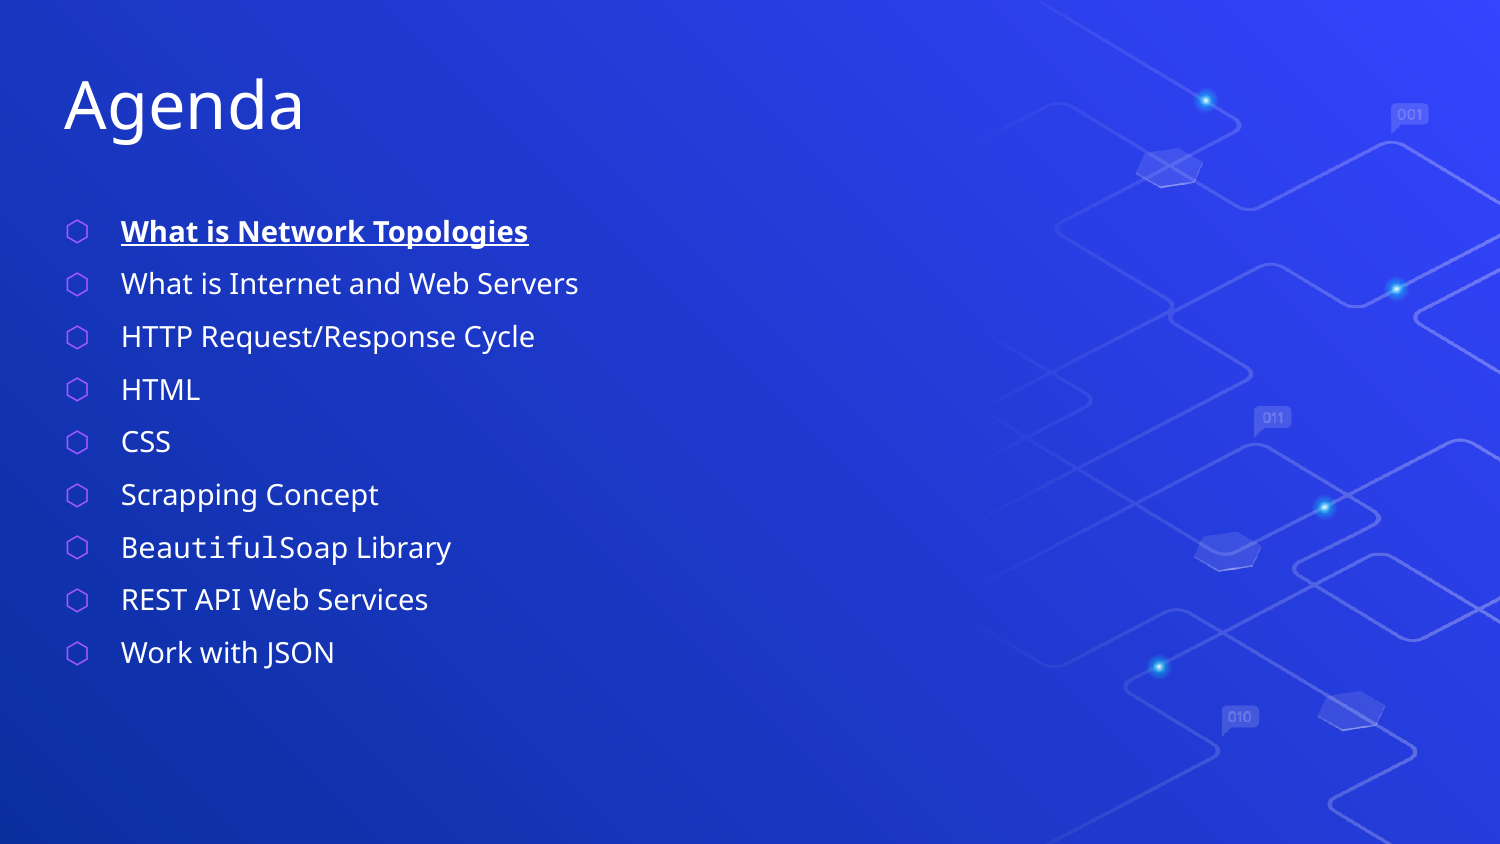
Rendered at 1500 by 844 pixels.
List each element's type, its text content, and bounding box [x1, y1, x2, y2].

picture [0, 0, 1500, 844]
list Agenda What is Network Topologies What is Internet and Web Servers HTTP Request/Response Cycle HTML CSS Scrapping Concept BeautifulSoap Library REST API Web Services Work with JSON [64, 50, 1420, 404]
